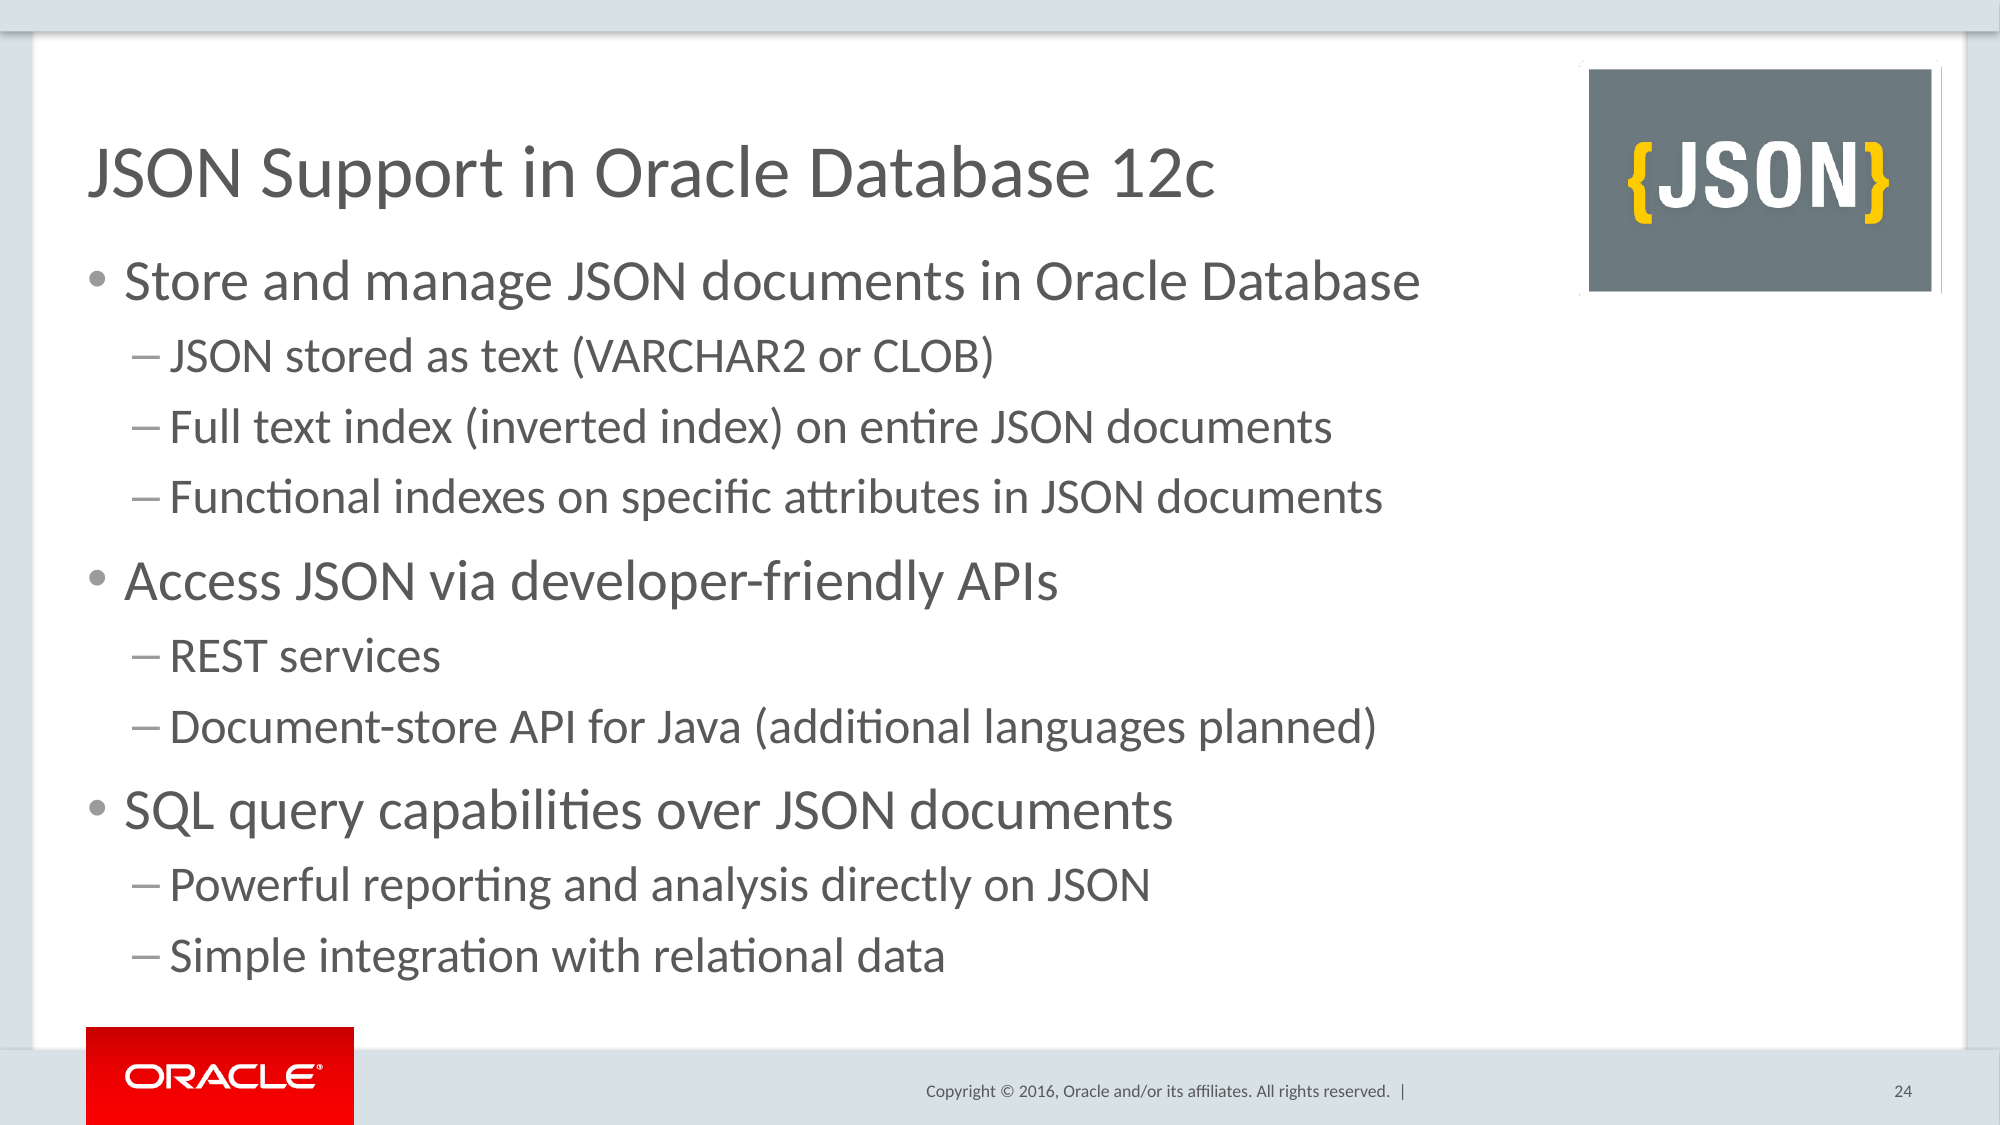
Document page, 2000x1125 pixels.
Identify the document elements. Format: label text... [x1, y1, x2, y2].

picture [86, 1027, 354, 1125]
list Store and manage JSON documents in Oracle Database JSON stored as text (VARCHAR2 or CLOB) Full text index (inverted index) on entire JSON documents Functional indexes on specific attributes in JSON documents Access JSON via developer-friendly APIs REST services Document-store API for Java (additional languages planned) SQL query capabilities over JSON documents Powerful reporting and analysis directly on JSON Simple integration with relational data [87, 249, 1913, 975]
slide_number 24 [1849, 1075, 1913, 1106]
picture [1574, 49, 1957, 311]
title JSON Support in Oracle Database 12c [87, 66, 1569, 213]
